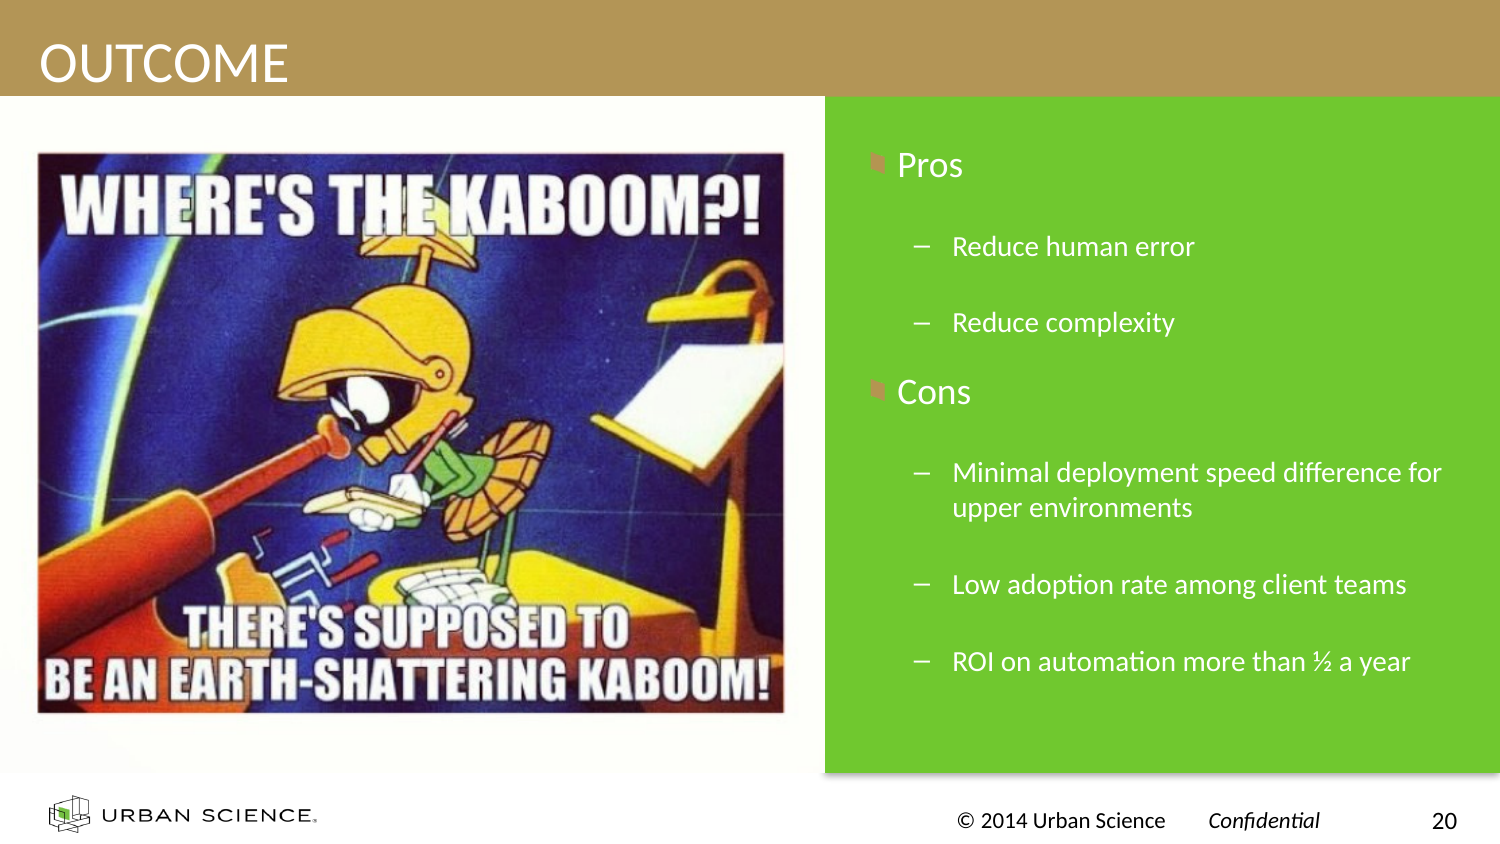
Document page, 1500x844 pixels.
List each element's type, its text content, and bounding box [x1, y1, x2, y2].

picture [49, 795, 317, 833]
title Outcome [24, 16, 1463, 92]
picture [867, 376, 887, 403]
picture [867, 149, 887, 176]
picture [0, 96, 826, 773]
list Pros Reduce human error Reduce complexity Cons Minimal deployment speed difference for upper environments Low adoption rate among client teams ROI on automation more than ½ a year [852, 132, 1463, 615]
